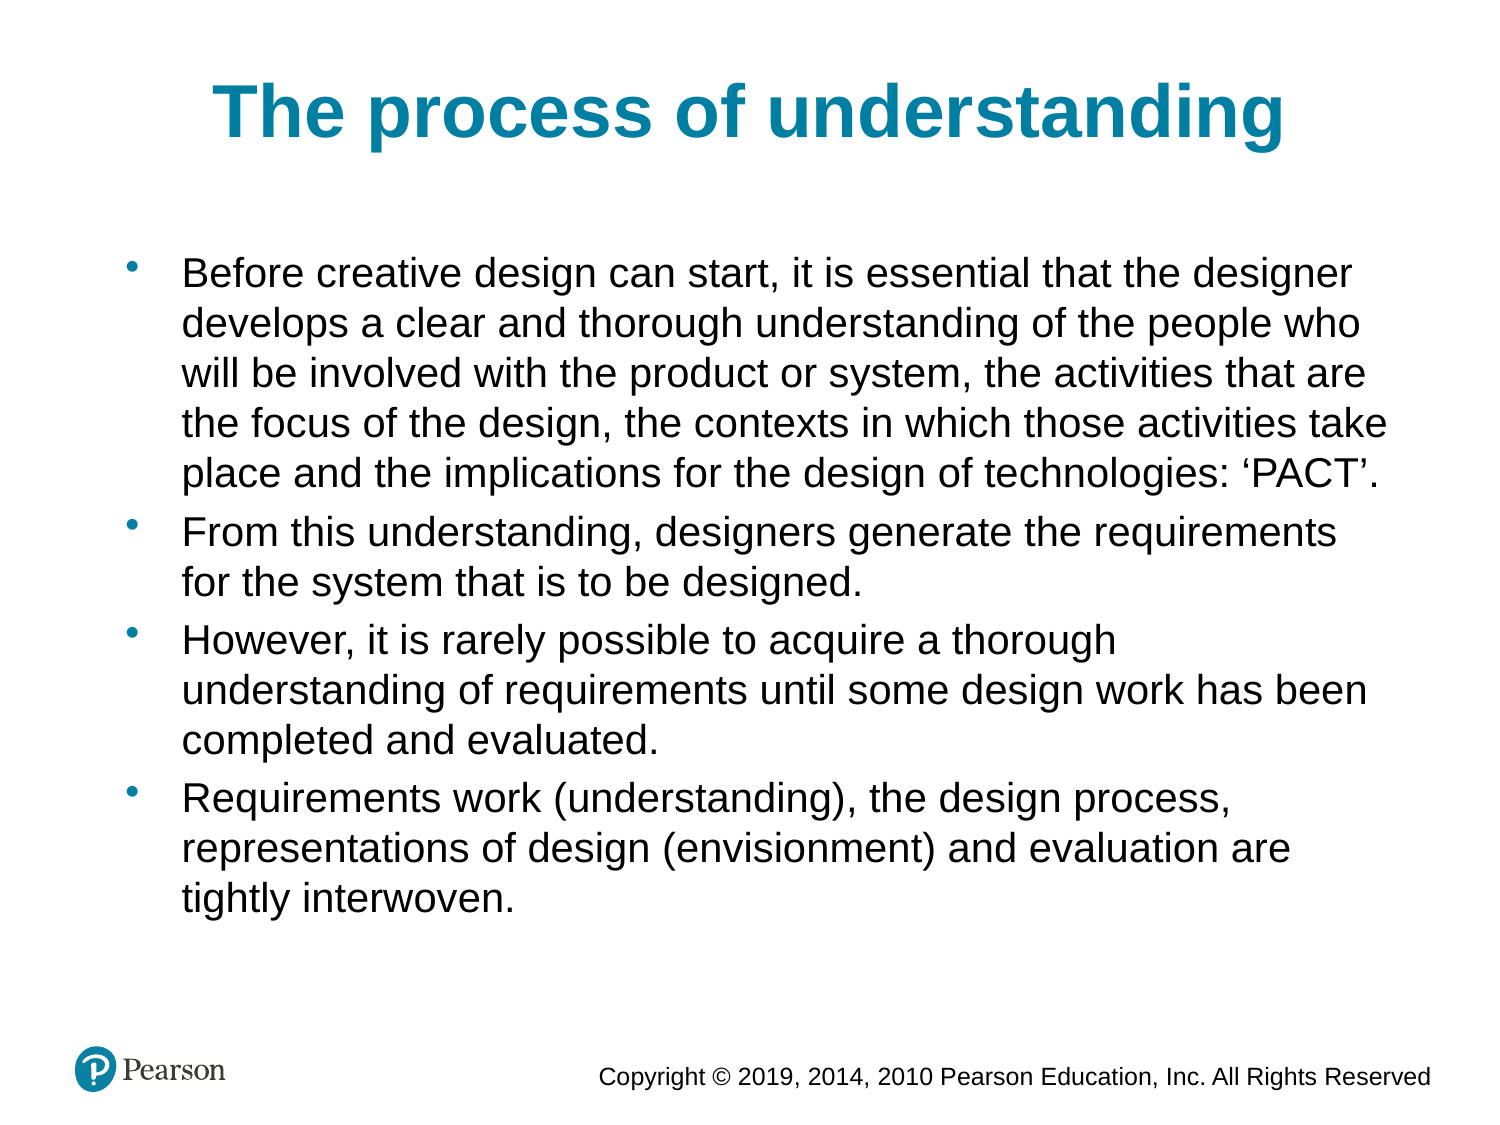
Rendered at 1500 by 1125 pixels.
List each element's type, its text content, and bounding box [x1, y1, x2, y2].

list Before creative design can start, it is essential that the designer develops a clear and thorough understanding of the people who will be involved with the product or system, the activities that are the focus of the design, the contexts in which those activities take place and the implications for the design of technologies: ‘PACT’. From this understanding, designers generate the requirements for the system that is to be designed. However, it is rarely possible to acquire a thorough understanding of requirements until some design work has been completed and evaluated. Requirements work (understanding), the design process, representations of design (envisionment) and evaluation are tightly interwoven. [110, 238, 1405, 953]
title The process of understanding [103, 51, 1397, 165]
